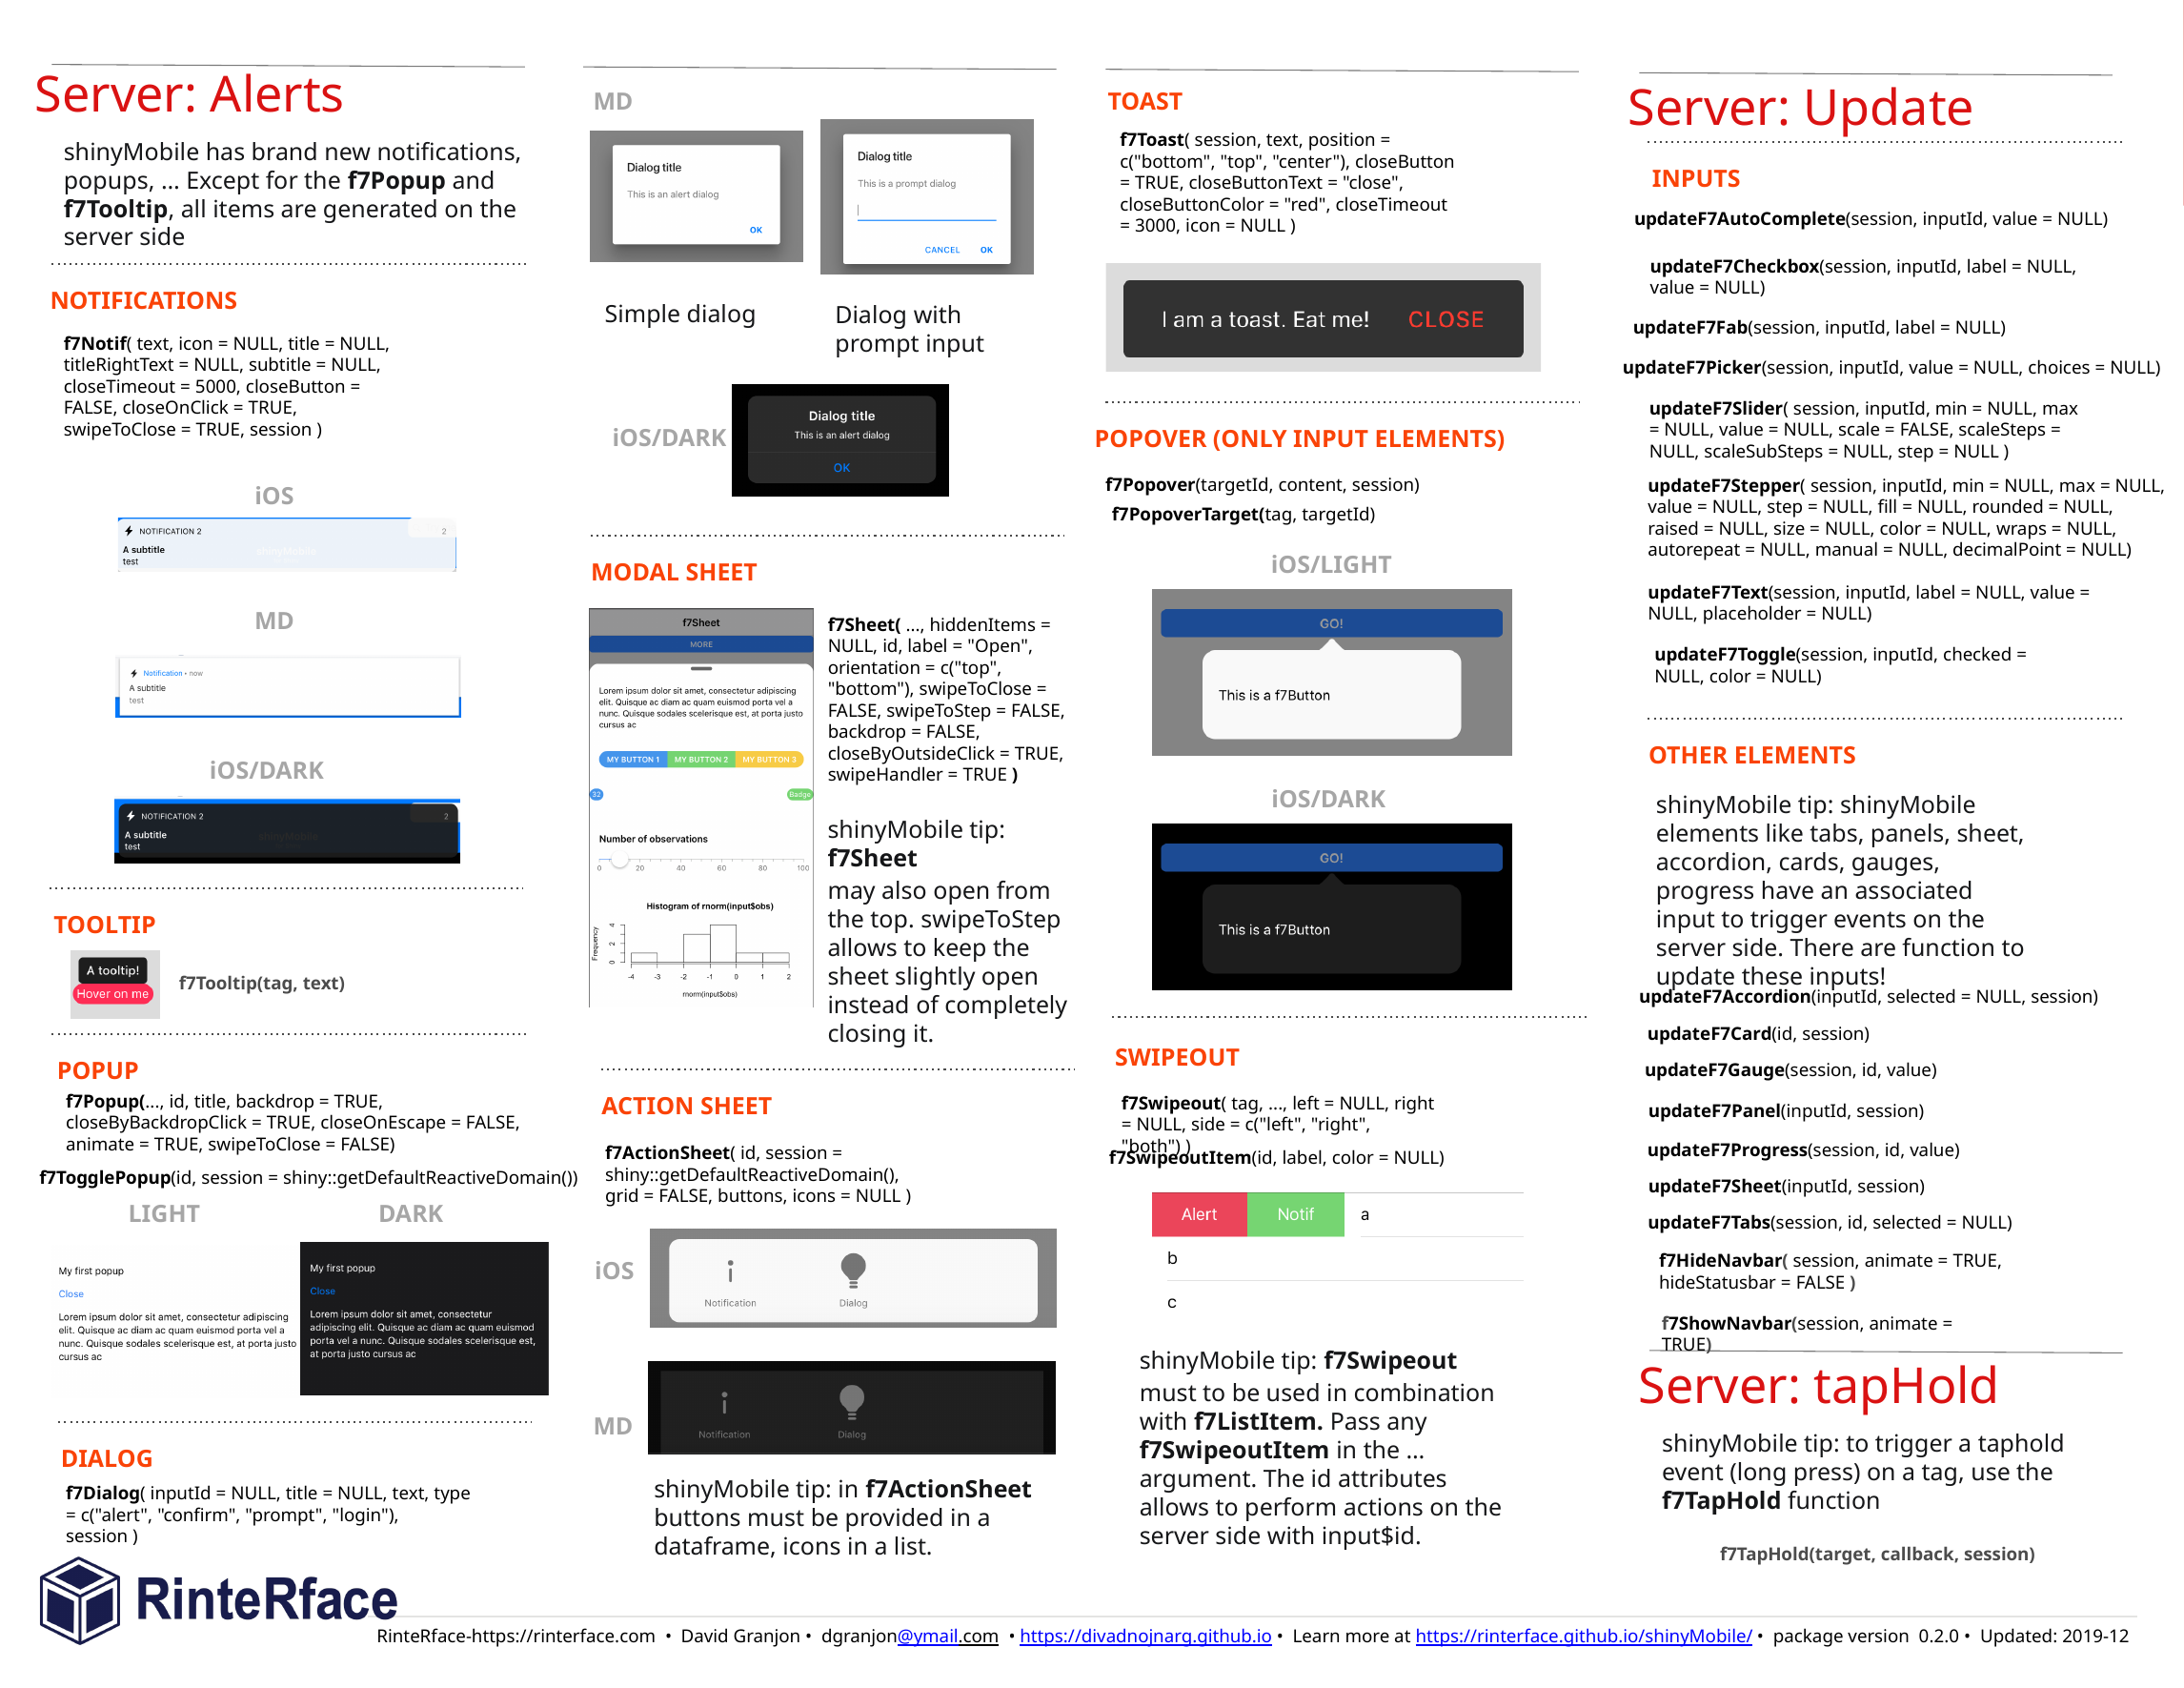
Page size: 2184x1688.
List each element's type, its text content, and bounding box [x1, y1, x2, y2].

picture [71, 950, 160, 1019]
text_box f7Dialog( inputId = NULL, title = NULL, text, type = c("alert", "confirm", "prompt", "login"), session ) [51, 1474, 490, 1554]
text_box f7PopoverTarget(tag, targetId) [1098, 495, 1389, 532]
picture [820, 118, 1035, 275]
text_box OTHER ELEMENTS [1646, 738, 1859, 771]
text_box updateF7Accordion(inputId, selected = NULL, session) [1625, 978, 2113, 1014]
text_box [1308, 0, 2184, 397]
text_box MD [591, 84, 636, 117]
picture [115, 655, 461, 718]
text_box f7TapHold(target, callback, session) [1706, 1535, 2050, 1572]
picture [648, 1361, 1056, 1455]
text_box updateF7Card(id, session) [1633, 1015, 1884, 1051]
text_box f7Toast( session, text, position = c("bottom", "top", "center"), closeButton = TRUE, closeButtonText = "close", closeButtonColor = "red", closeTimeout = 3000, icon = NULL ) [1105, 121, 1304, 243]
text_box iOS/LIGHT [1268, 547, 1395, 580]
text_box TOOLTIP [51, 907, 159, 941]
text_box Dialog with prompt input [820, 293, 1026, 364]
text_box iOS/DARK [1269, 782, 1388, 815]
picture [1152, 1192, 1524, 1324]
text_box f7ShowNavbar(session, animate = TRUE) [1647, 1304, 2006, 1384]
text_box f7Popover(targetId, content, session) [1091, 465, 1434, 502]
text_box iOS [593, 1253, 637, 1287]
text_box f7Tooltip(tag, text) [168, 965, 359, 1001]
text_box updateF7Gauge(session, id, value) [1630, 1051, 1951, 1088]
picture [51, 1242, 549, 1399]
text_box f7Swipeout( tag, ..., left = NULL, right = NULL, side = c("left", "right", "both") ) [1107, 1085, 1454, 1139]
text_box LIGHT [126, 1196, 203, 1229]
text_box f7SwipeoutItem(id, label, color = NULL) [1095, 1139, 1459, 1175]
text_box updateF7Tabs(session, id, selected = NULL) [1633, 1203, 2027, 1240]
text_box updateF7Toggle(session, inputId, checked = NULL, color = NULL) [1640, 636, 2090, 694]
text_box updateF7Slider( session, inputId, min = NULL, max = NULL, value = NULL, scale = FALSE, scaleSteps = NULL, scaleSubSteps = NULL, step = NULL ) [1635, 404, 2093, 466]
picture [649, 1229, 1057, 1329]
picture [1105, 263, 1542, 372]
picture [1152, 589, 1513, 756]
text_box f7Popup(..., id, title, backdrop = TRUE, closeByBackdropClick = TRUE, closeOnEscape = FALSE, animate = TRUE, swipeToClose = FALSE) [51, 1083, 549, 1159]
text_box iOS [253, 478, 296, 511]
text_box Server: tapHold [1624, 1358, 2014, 1420]
text_box shinyMobile tip: f7Swipeout must to be used in combination with f7ListItem. Pass any f7SwipeoutItem in the … argument. The id attributes allows to perform actions on the server side with input$id. [1125, 1338, 1532, 1556]
text_box updateF7Sheet(inputId, session) [1634, 1168, 1939, 1203]
text_box shinyMobile tip: in f7ActionSheet buttons must be provided in a dataframe, icons in a list. [639, 1467, 1047, 1567]
text_box f7TogglePopup(id, session = shiny::getDefaultReactiveDomain()) [25, 1159, 592, 1195]
text_box shinyMobile tip: f7Sheet may also open from the top. swipeToStep allows to keep the sheet slightly open instead of completely closing it. [813, 807, 1106, 1054]
text_box ACTION SHEET [599, 1088, 775, 1122]
text_box SWIPEOUT [1113, 1040, 1243, 1073]
text_box shinyMobile tip: shinyMobile elements like tabs, panels, sheet, accordion, cards, gauges, progress have an associated input to trigger events on the server side. There are function to update these inputs! [1642, 783, 2049, 978]
picture [1152, 824, 1513, 991]
text_box f7ActionSheet( id, session = shiny::getDefaultReactiveDomain(), grid = FALSE, buttons, icons = NULL ) [591, 1134, 949, 1213]
text_box f7Sheet( ..., hiddenItems = NULL, id, label = "Open", orientation = c("top", "bottom"), swipeToClose = FALSE, swipeToStep = FALSE, backdrop = FALSE, closeByOutsideClick = TRUE, swipeHandler = TRUE ) [819, 606, 1092, 792]
picture [117, 518, 459, 573]
text_box POPUP [54, 1053, 142, 1083]
text_box f7HideNavbar( session, animate = TRUE, hideStatusbar = FALSE ) [1645, 1242, 2064, 1300]
text_box RinteRface-https://rinterface.com • David Granjon • dgranjon@ymail.com • https://divadnojnarg.github.io • Learn more at https://rinterface.github.io/shinyMobile/ • package version 0.2.0 • Updated: 2019-12 [423, 1617, 2138, 1657]
text_box MD [252, 603, 297, 637]
picture [33, 1538, 416, 1658]
picture [732, 383, 950, 497]
text_box POPOVER (ONLY INPUT ELEMENTS) [1092, 421, 1508, 455]
text_box shinyMobile tip: to trigger a taphold event (long press) on a tag, use the f7TapHold function [1648, 1421, 2081, 1522]
text_box Server: Alerts [32, 72, 348, 124]
text_box NOTIFICATIONS [48, 283, 240, 316]
picture [590, 131, 804, 263]
text_box iOS/DARK [610, 420, 727, 454]
text_box updateF7Text(session, inputId, label = NULL, value = NULL, placeholder = NULL) [1633, 573, 2138, 631]
text_box MD [591, 1409, 636, 1442]
picture [588, 608, 815, 1007]
text_box Simple dialog [590, 292, 772, 336]
text_box updateF7Stepper( session, inputId, min = NULL, max = NULL, value = NULL, step = NULL, fill = NULL, rounded = NULL, raised = NULL, size = NULL, color = NULL, wraps = NULL, autorepeat = NULL, manual = NULL, decimalPoint = NULL) [1633, 466, 2181, 567]
text_box DARK [376, 1196, 446, 1230]
text_box updateF7Progress(session, id, value) [1633, 1131, 1974, 1168]
text_box MODAL SHEET [589, 555, 760, 588]
text_box TOAST [1105, 84, 1185, 117]
text_box f7Notif( text, icon = NULL, title = NULL, titleRightText = NULL, subtitle = NULL, closeTimeout = 5000, closeButton = FALSE, closeOnClick = TRUE, swipeToClose = TRUE, session ) [50, 325, 412, 447]
text_box DIALOG [58, 1441, 156, 1474]
text_box updateF7Panel(inputId, session) [1633, 1092, 1938, 1129]
picture [114, 796, 460, 864]
text_box shinyMobile has brand new notifications, popups, … Except for the f7Popup and f7Tooltip, all items are generated on the server side [50, 129, 574, 258]
text_box iOS/DARK [207, 753, 326, 786]
